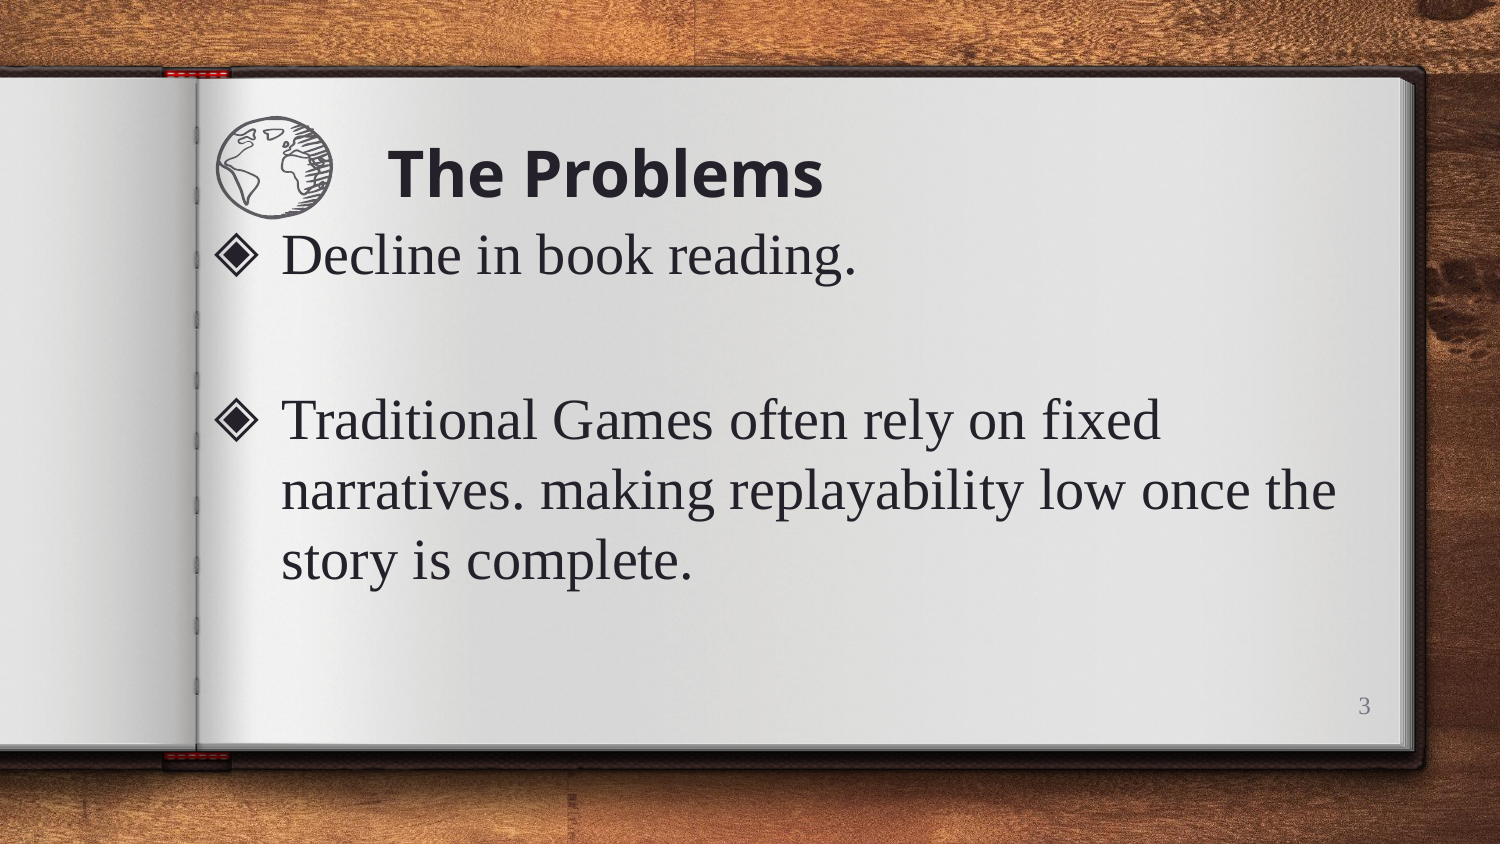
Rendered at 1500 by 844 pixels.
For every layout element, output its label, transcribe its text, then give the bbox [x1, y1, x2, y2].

picture [0, 0, 1500, 844]
text_box [215, 115, 333, 201]
text_box Decline in book reading. Traditional Games often rely on fixed narratives. making replayability low once the story is complete. [191, 201, 1417, 701]
title The Problems [372, 110, 1159, 201]
slide_number 3 [1295, 701, 1386, 737]
